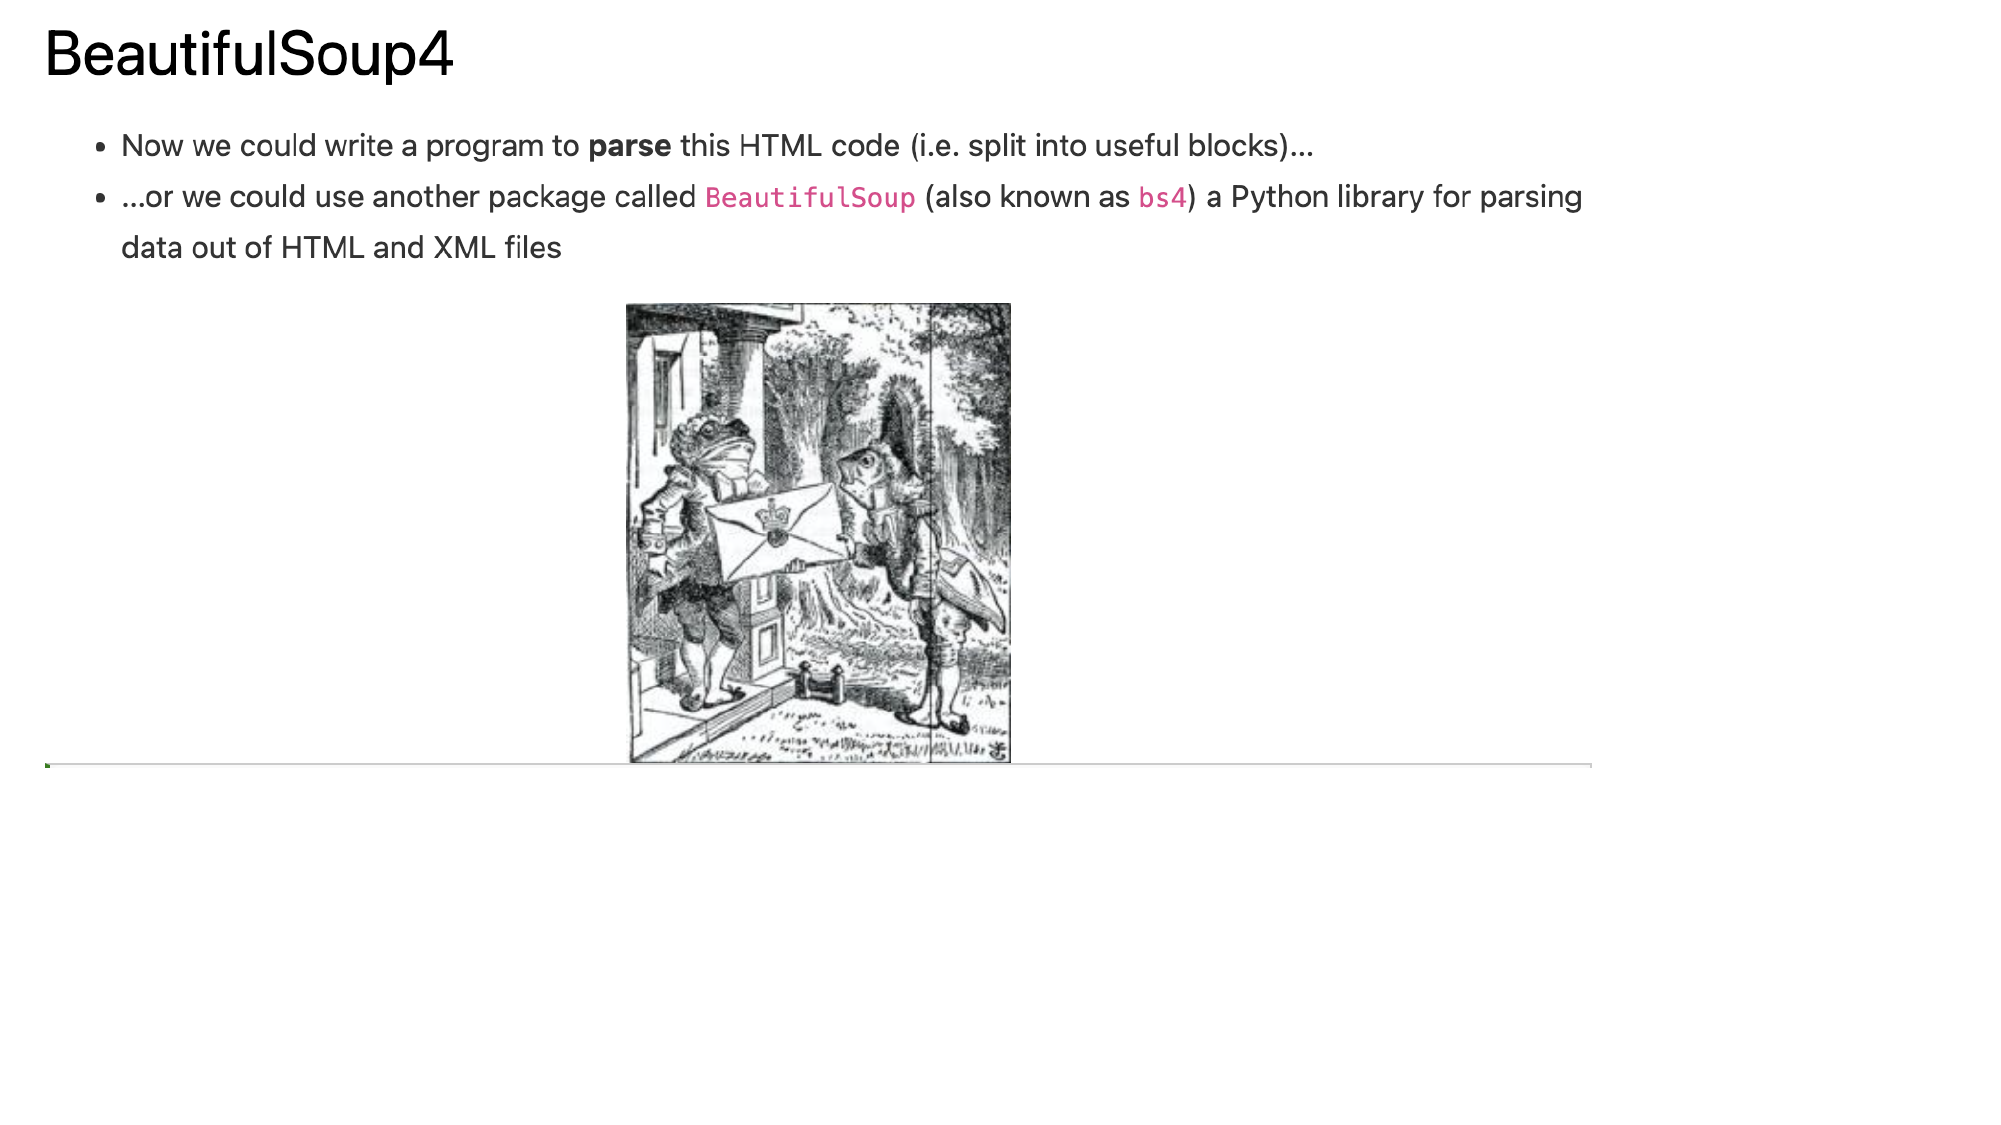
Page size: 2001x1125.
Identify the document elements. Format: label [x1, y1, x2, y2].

picture [22, 0, 1637, 768]
